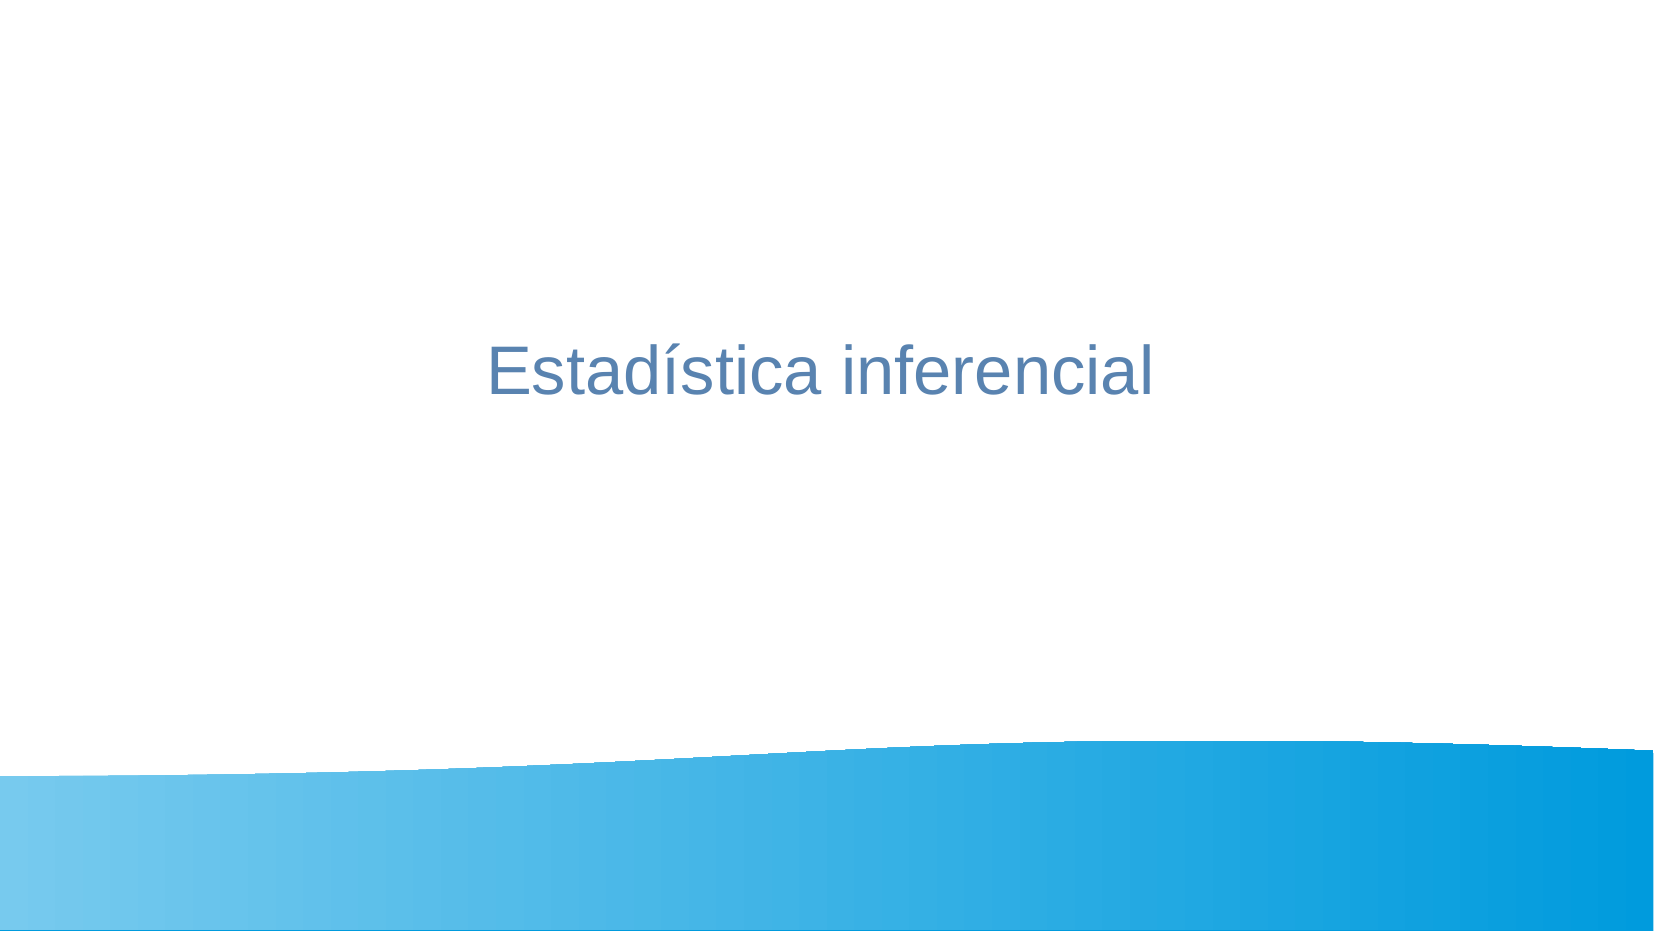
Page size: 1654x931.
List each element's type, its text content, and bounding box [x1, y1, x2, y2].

title Estadística inferencial [82, 278, 1559, 456]
